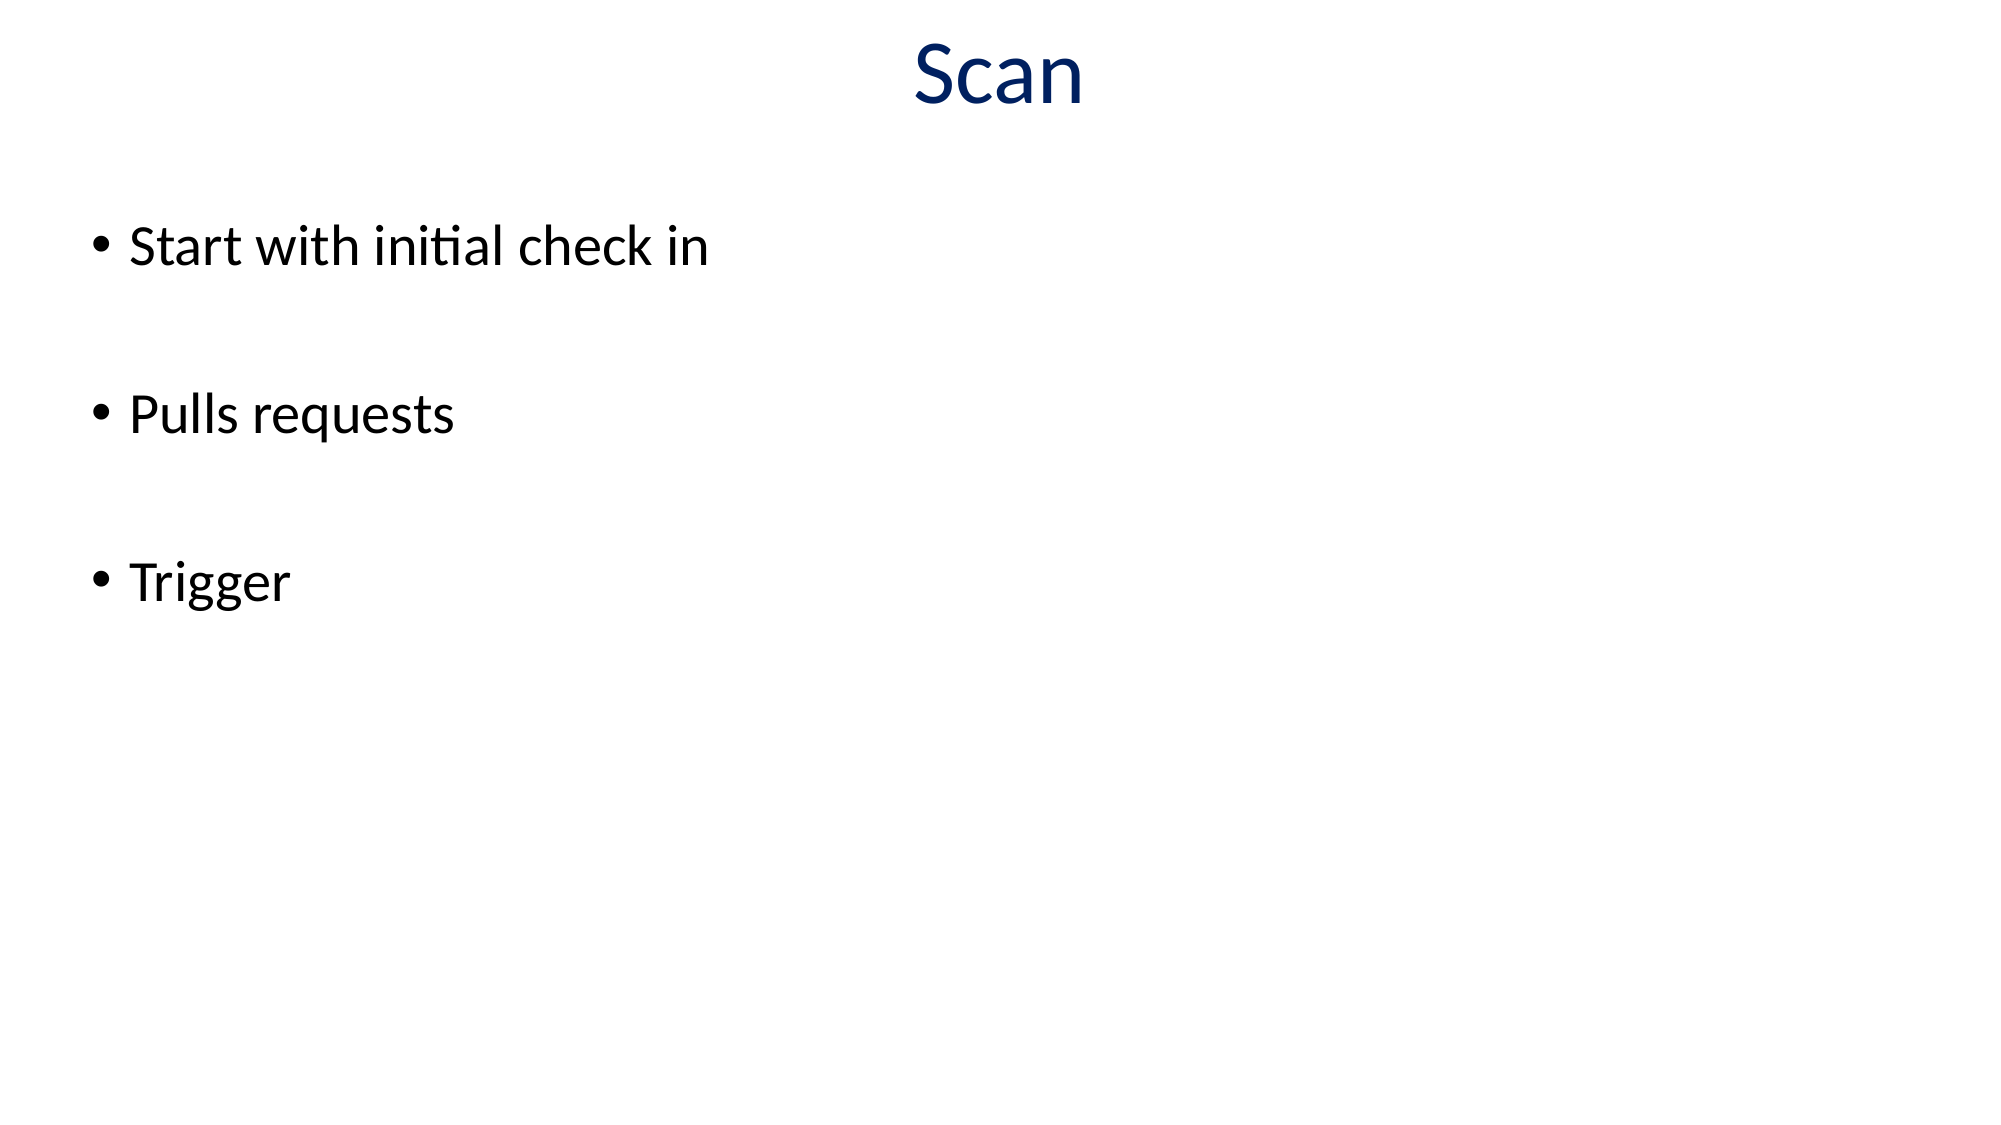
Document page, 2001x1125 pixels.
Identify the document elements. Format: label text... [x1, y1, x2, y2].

list Start with initial check in Pulls requests Trigger [76, 208, 1576, 861]
title Scan [33, 2, 1967, 145]
